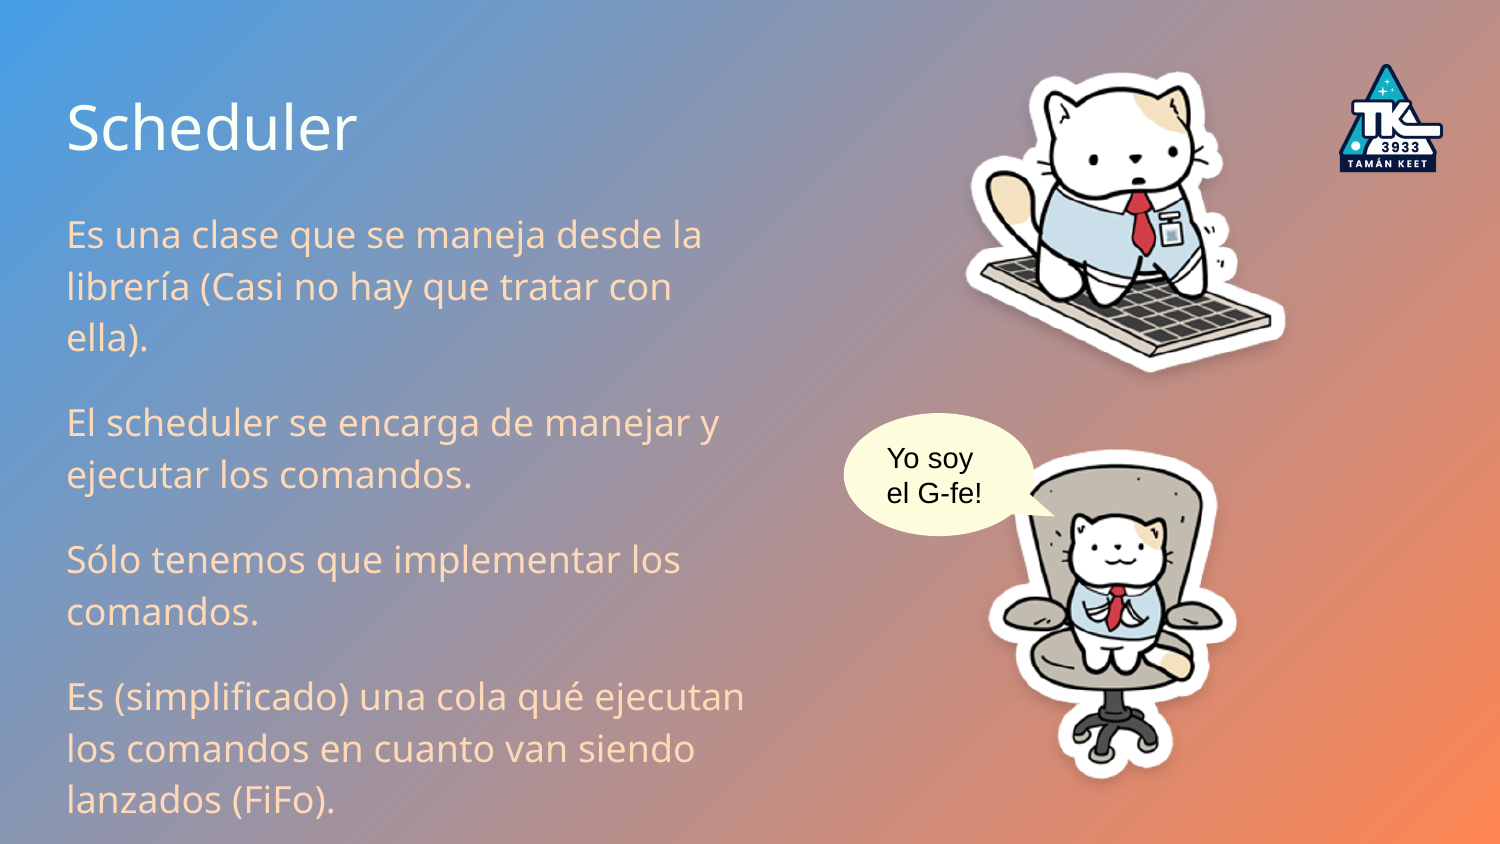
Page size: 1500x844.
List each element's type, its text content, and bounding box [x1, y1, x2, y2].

picture [1321, 51, 1458, 188]
title Scheduler [51, 72, 918, 167]
picture [923, 26, 1319, 818]
title Scheduler [1323, 72, 1449, 167]
list Es una clase que se maneja desde la librería (Casi no hay que tratar con ella). El scheduler se encarga de manejar y ejecutar los comandos. Sólo tenemos que implementar los comandos. Es (simplificado) una cola qué ejecutan los comandos en cuanto van siendo lanzados (FiFo). [51, 189, 765, 750]
text_box Yo soy el G-fe! [843, 414, 918, 535]
